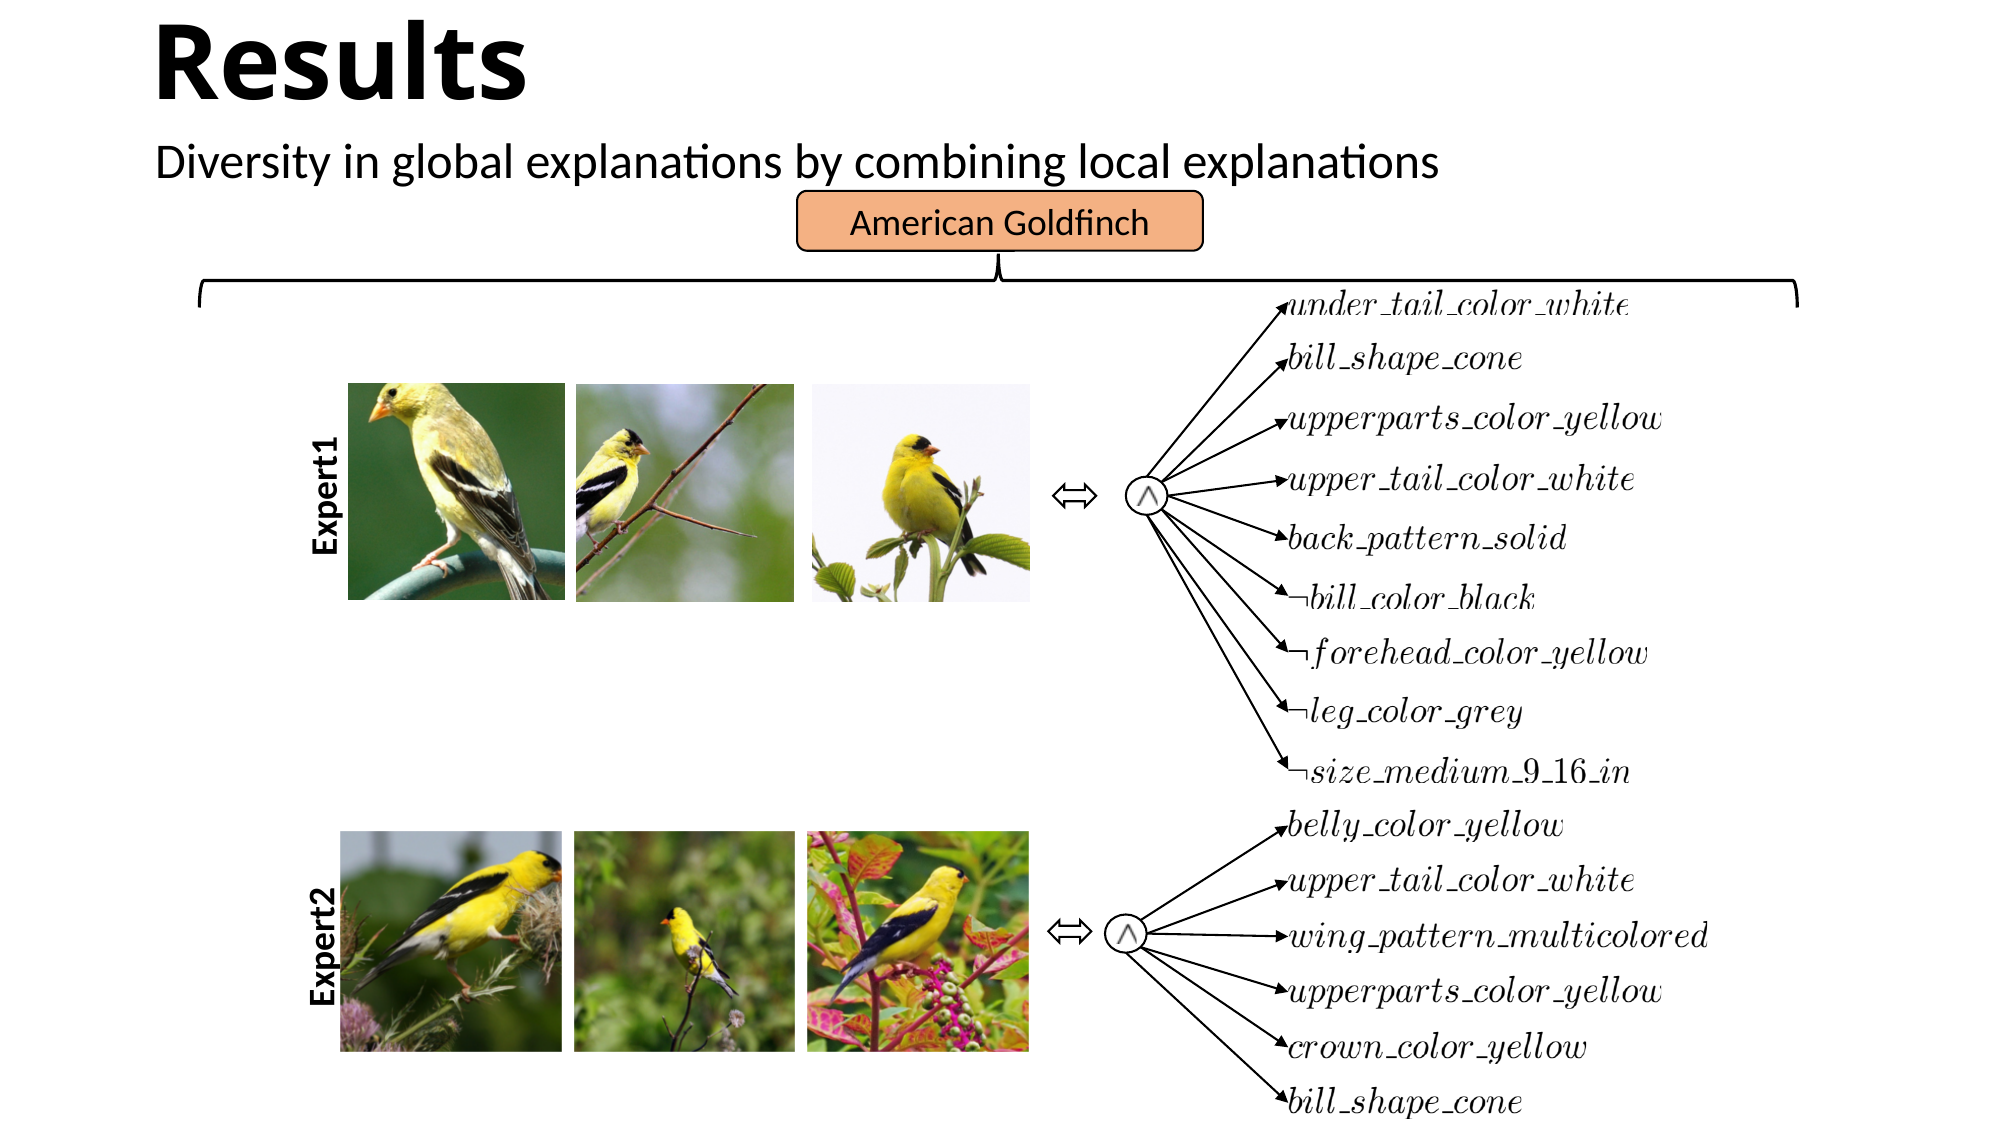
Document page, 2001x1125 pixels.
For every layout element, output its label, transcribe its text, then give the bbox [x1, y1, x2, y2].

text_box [289, 809, 1708, 1120]
text_box [198, 253, 1798, 308]
text_box Diversity in global explanations by combining local explanations [140, 121, 1763, 197]
text_box Results [135, 0, 1477, 130]
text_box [291, 289, 1661, 783]
text_box American Goldfinch [796, 197, 1204, 252]
